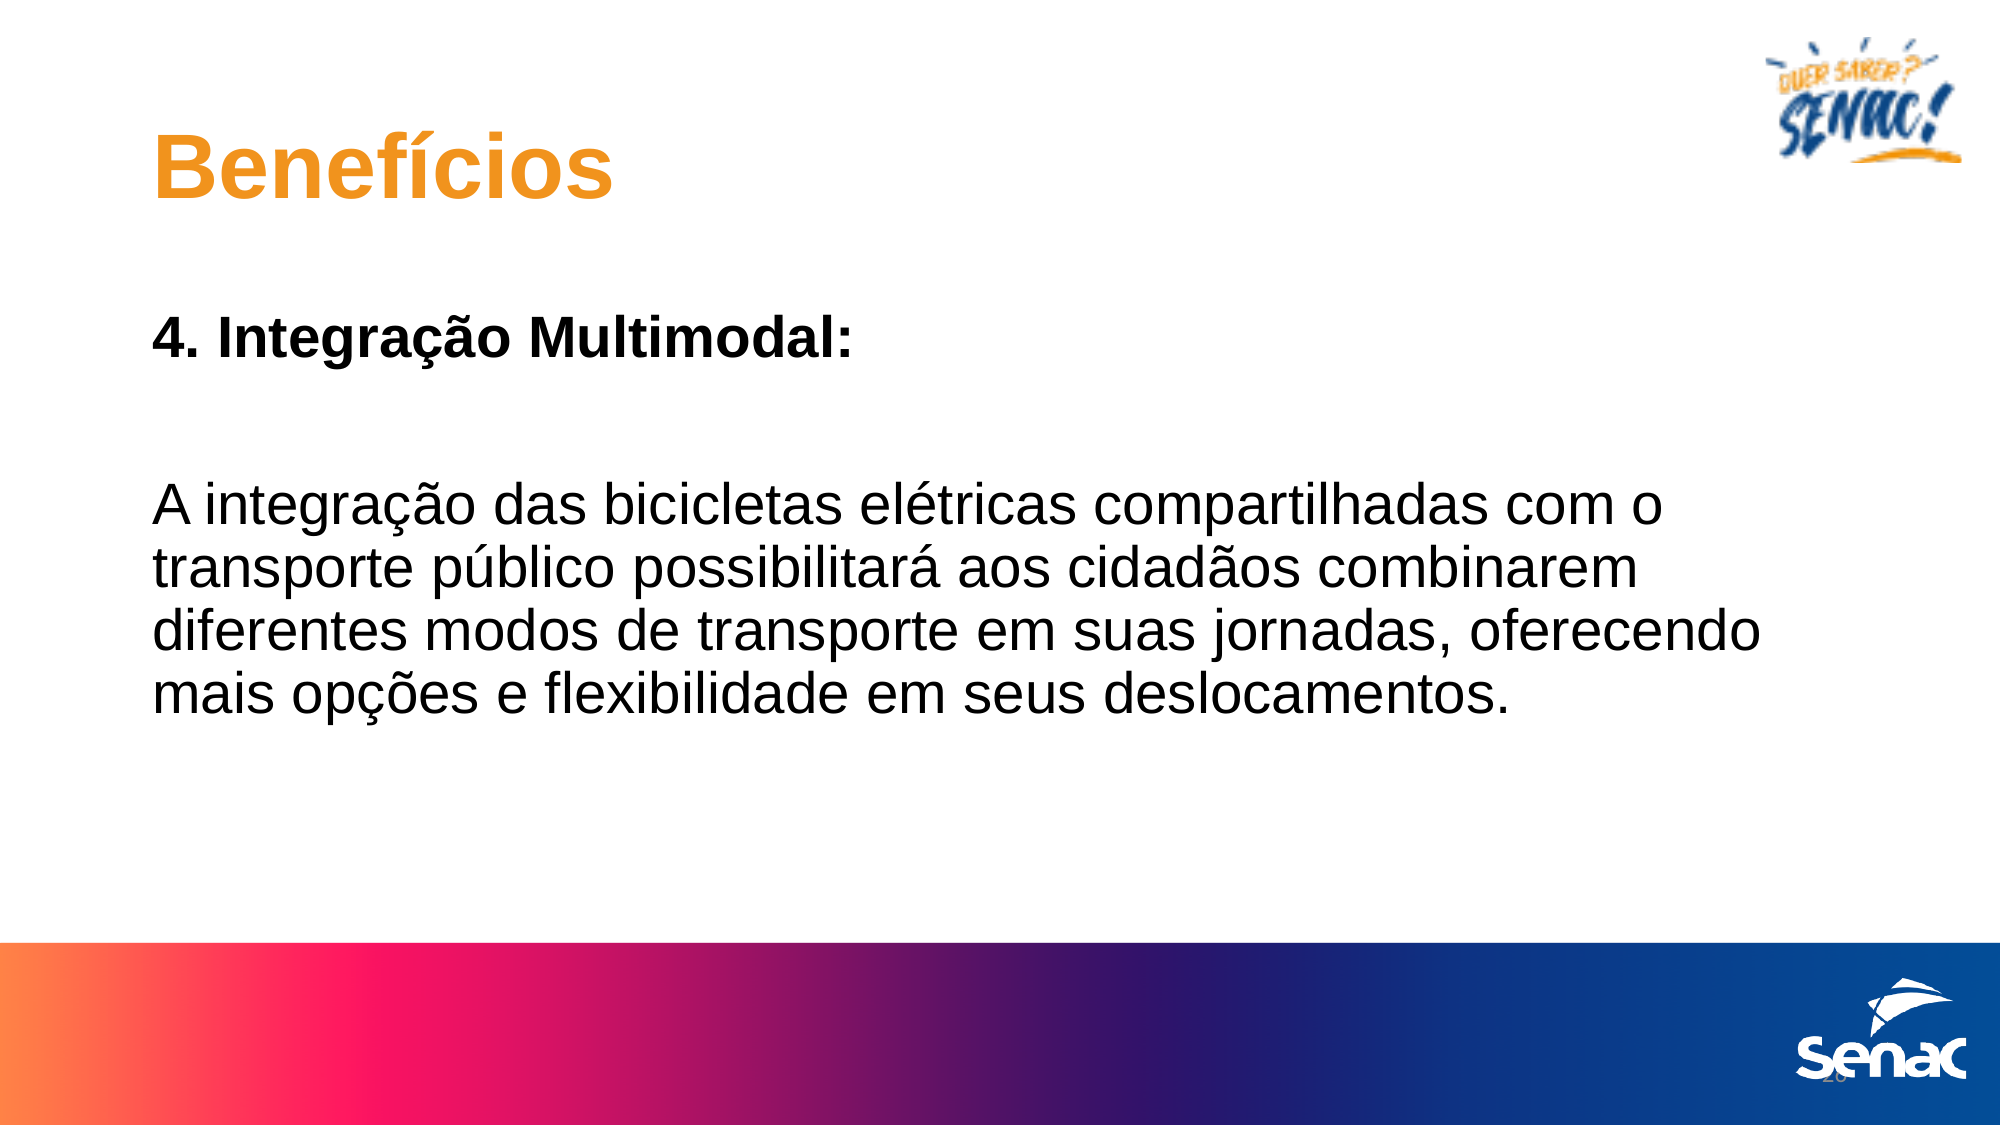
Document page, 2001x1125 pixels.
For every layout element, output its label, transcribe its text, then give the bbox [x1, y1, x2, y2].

title Benefícios [137, 59, 1863, 278]
slide_number 26 [1412, 1042, 1863, 1103]
list 4. Integração Multimodal: A integração das bicicletas elétricas compartilhadas com o transporte público possibilitará aos cidadãos combinarem diferentes modos de transporte em suas jornadas, oferecendo mais opções e flexibilidade em seus deslocamentos. [137, 299, 1863, 1014]
picture [0, 942, 2000, 1125]
